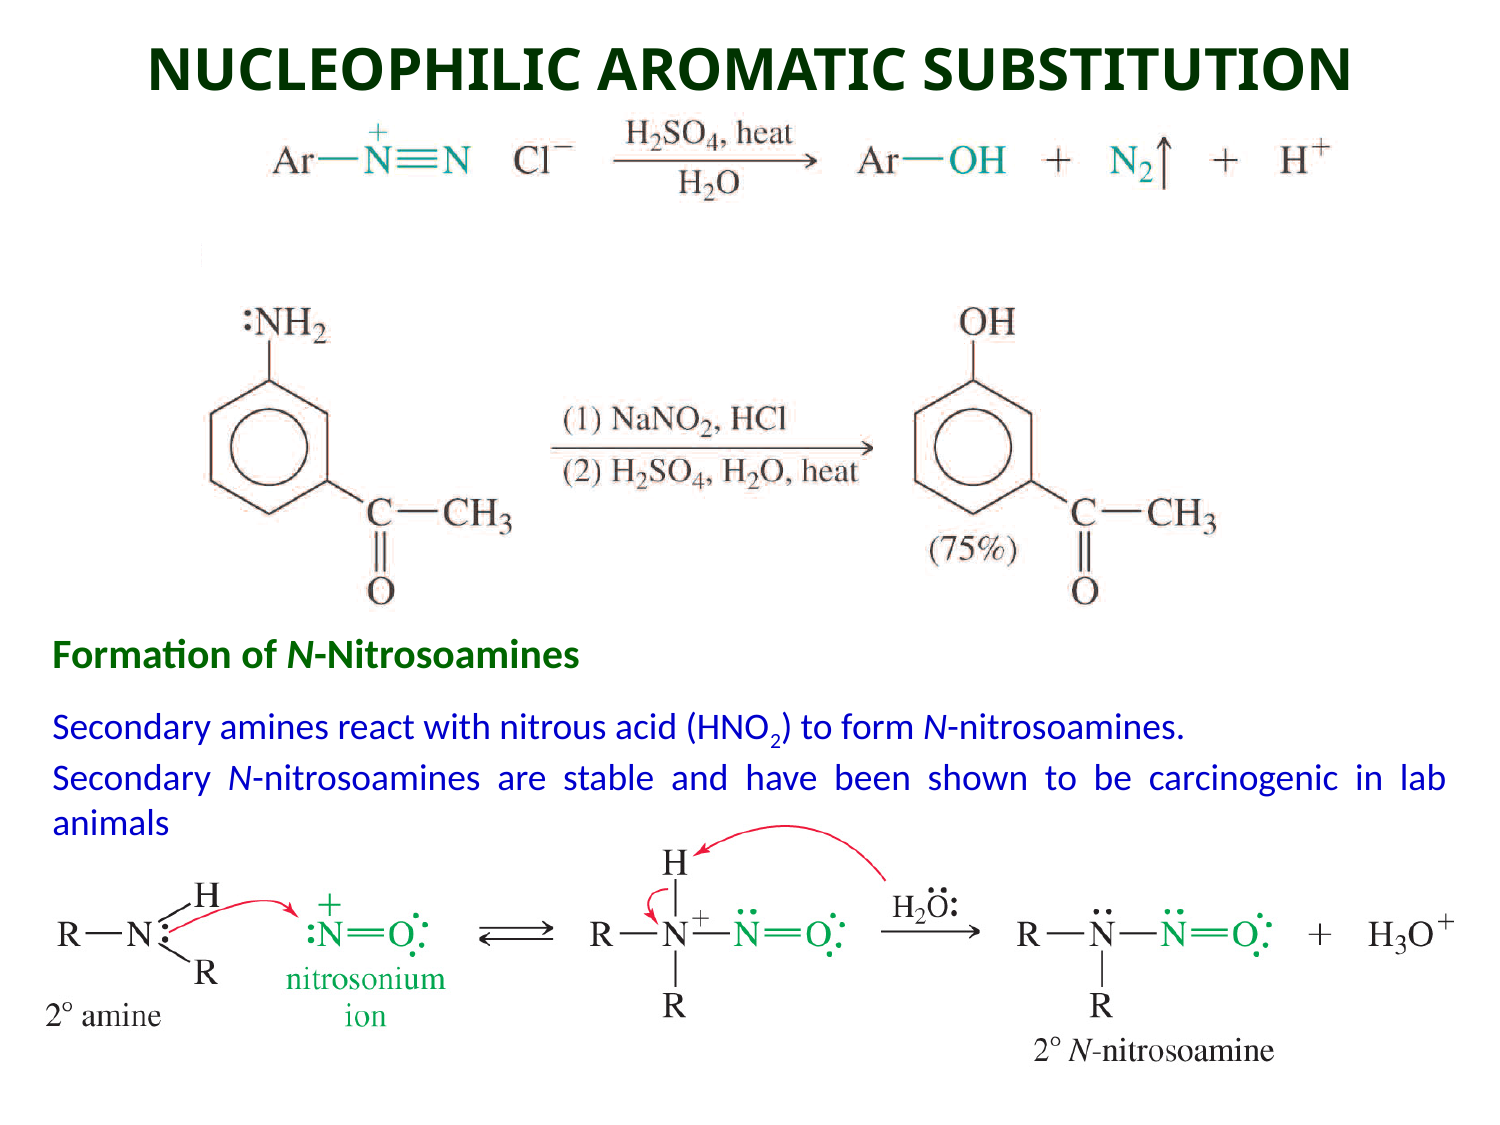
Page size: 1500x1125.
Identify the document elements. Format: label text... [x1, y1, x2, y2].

picture [37, 816, 1463, 1074]
picture [200, 112, 1338, 613]
text_box NUCLEOPHILIC AROMATIC SUBSTITUTION Formation of N-Nitrosoamines Secondary amines react with nitrous acid (HNO2) to form N-nitrosoamines. Secondary N-nitrosoamines are stable and have been shown to be carcinogenic in lab animals [37, 24, 1463, 816]
